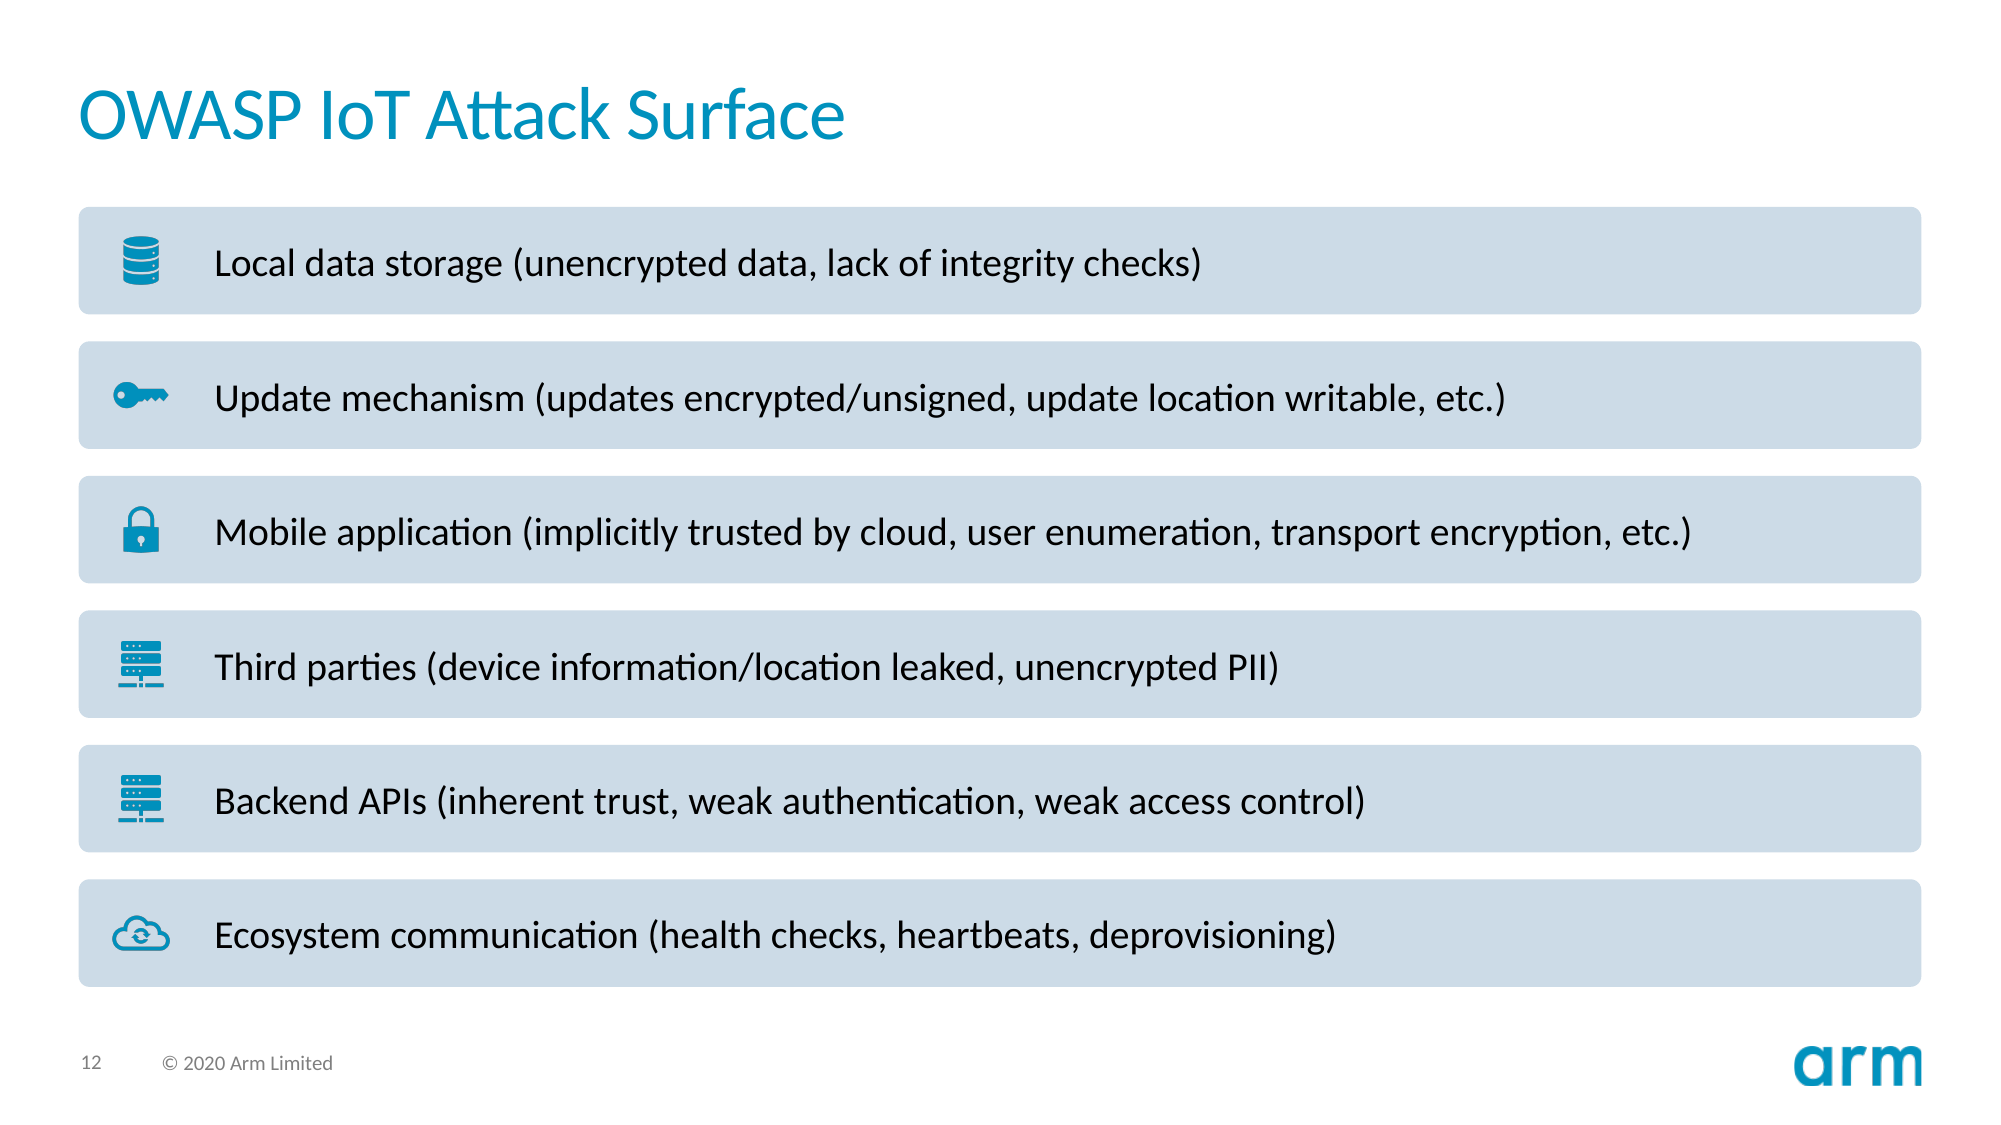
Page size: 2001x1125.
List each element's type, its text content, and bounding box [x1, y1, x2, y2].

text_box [78, 206, 1922, 988]
title OWASP IoT Attack Surface [78, 78, 1922, 186]
